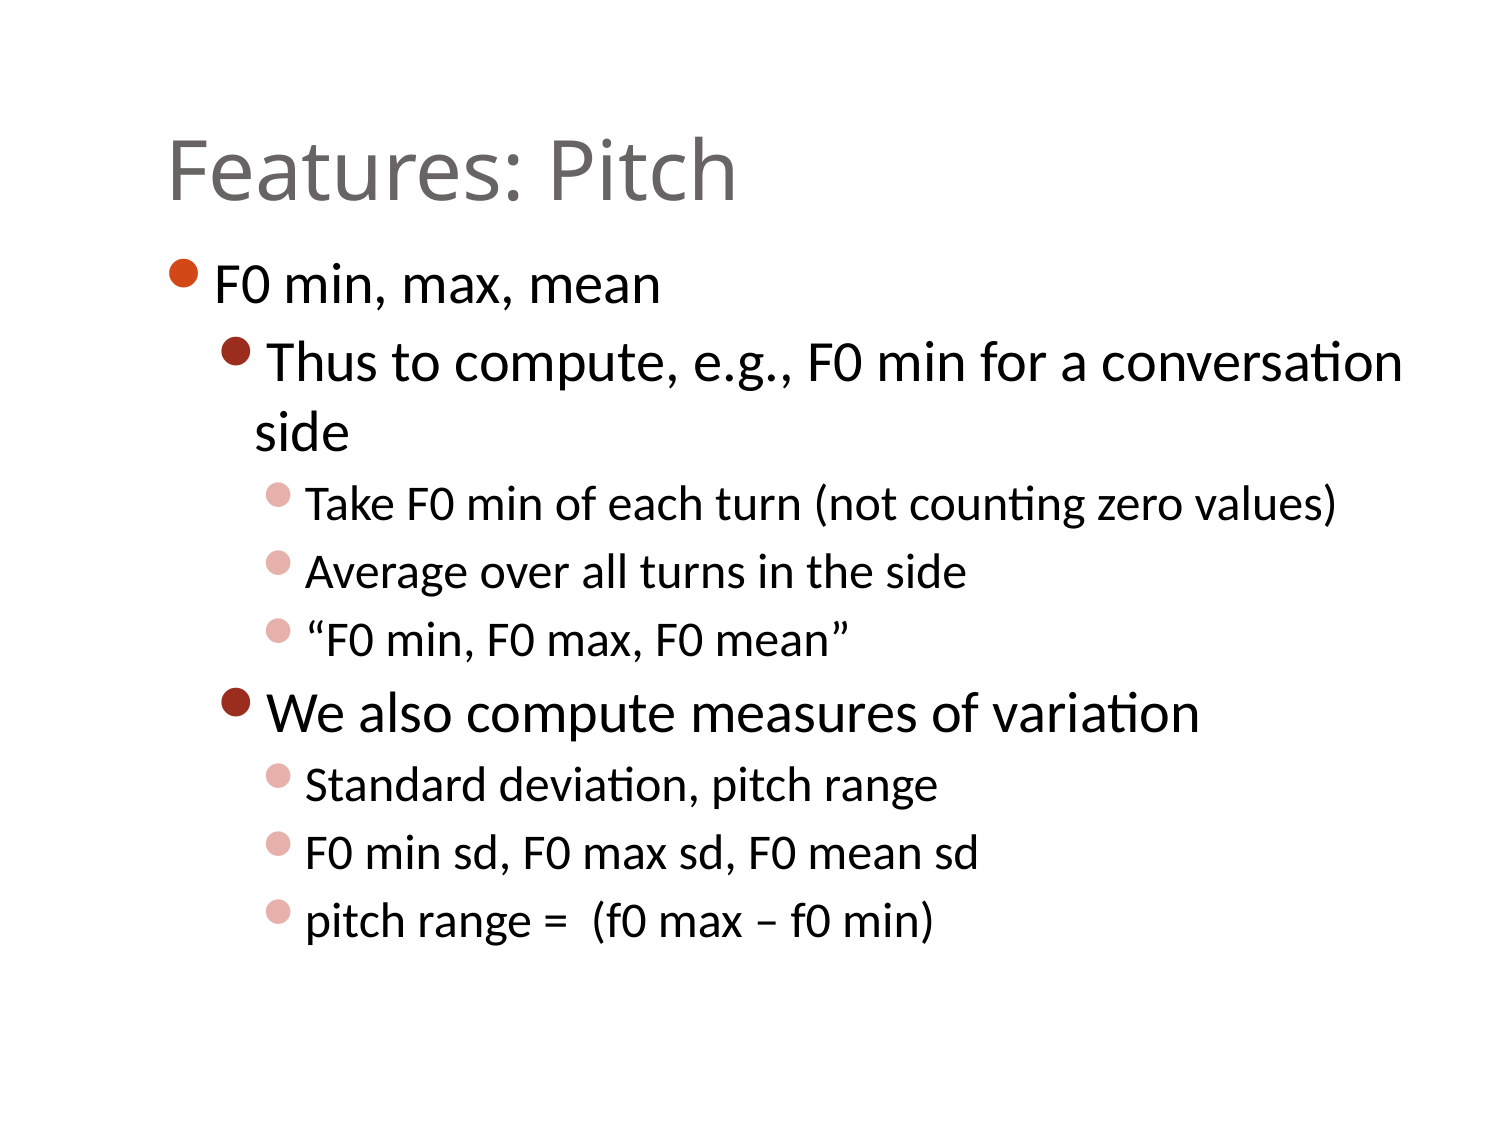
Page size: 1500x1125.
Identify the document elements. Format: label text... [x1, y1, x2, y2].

title Features: Pitch [149, 44, 1426, 233]
list F0 min, max, mean Thus to compute, e.g., F0 min for a conversation side Take F0 min of each turn (not counting zero values) Average over all turns in the side “F0 min, F0 max, F0 mean” We also compute measures of variation Standard deviation, pitch range F0 min sd, F0 max sd, F0 mean sd pitch range = (f0 max – f0 min) [149, 237, 1426, 988]
